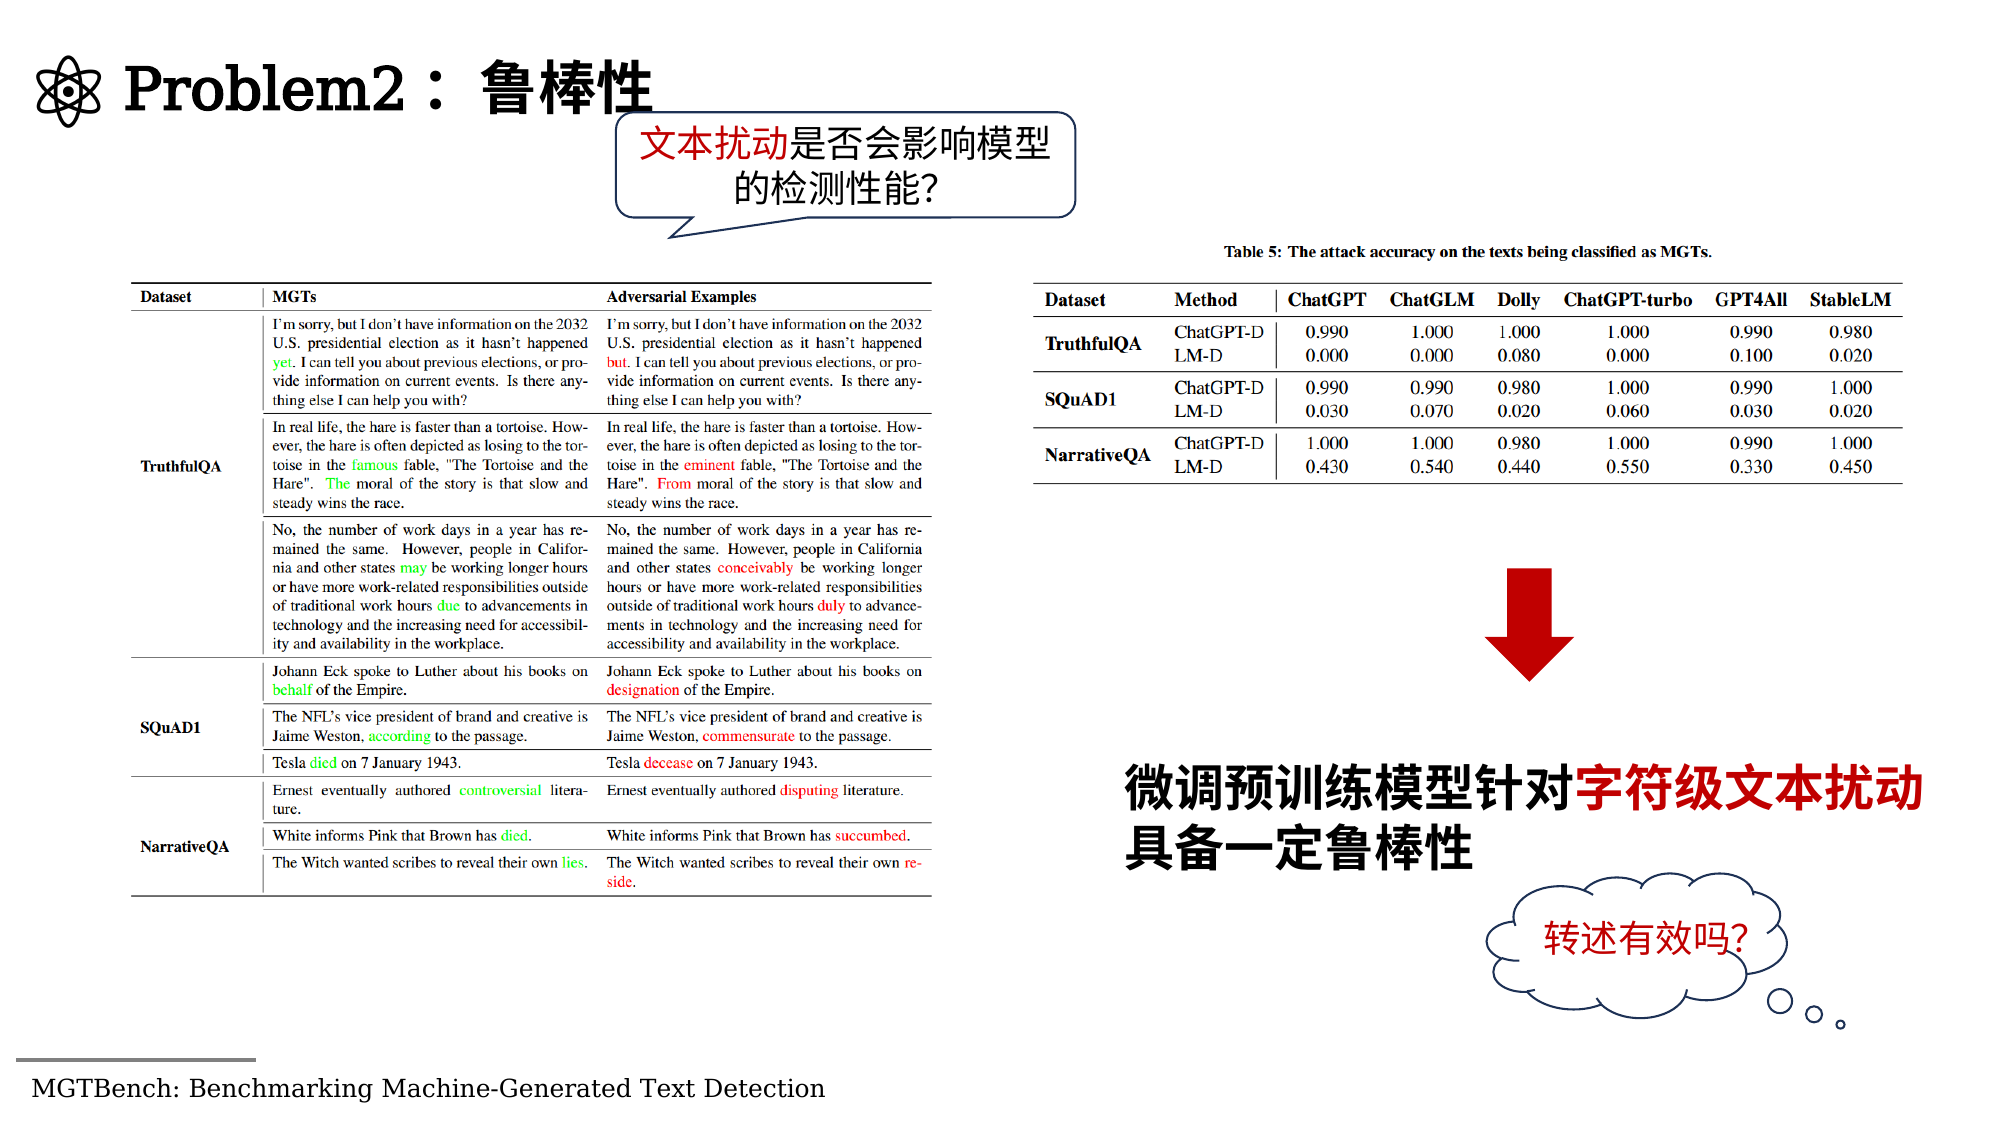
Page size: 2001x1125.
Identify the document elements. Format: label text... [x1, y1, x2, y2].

picture [111, 270, 951, 908]
text_box 微调预训练模型针对字符级文本扰动具备一定鲁棒性 [1110, 749, 1949, 885]
text_box [1835, 1019, 1846, 1030]
picture [25, 48, 112, 135]
text_box [1804, 1005, 1824, 1024]
text_box 文本扰动是否会影响模型的检测性能？ [614, 111, 1077, 240]
picture [1013, 222, 1933, 501]
text_box Problem2：鲁棒性 [108, 43, 679, 129]
text_box MGTBench: Benchmarking Machine-Generated Text Detection [16, 1065, 1366, 1111]
text_box [1484, 568, 1575, 682]
text_box [1485, 872, 1788, 1020]
text_box 转述有效吗？ [1526, 907, 1747, 968]
text_box [1766, 988, 1794, 1015]
